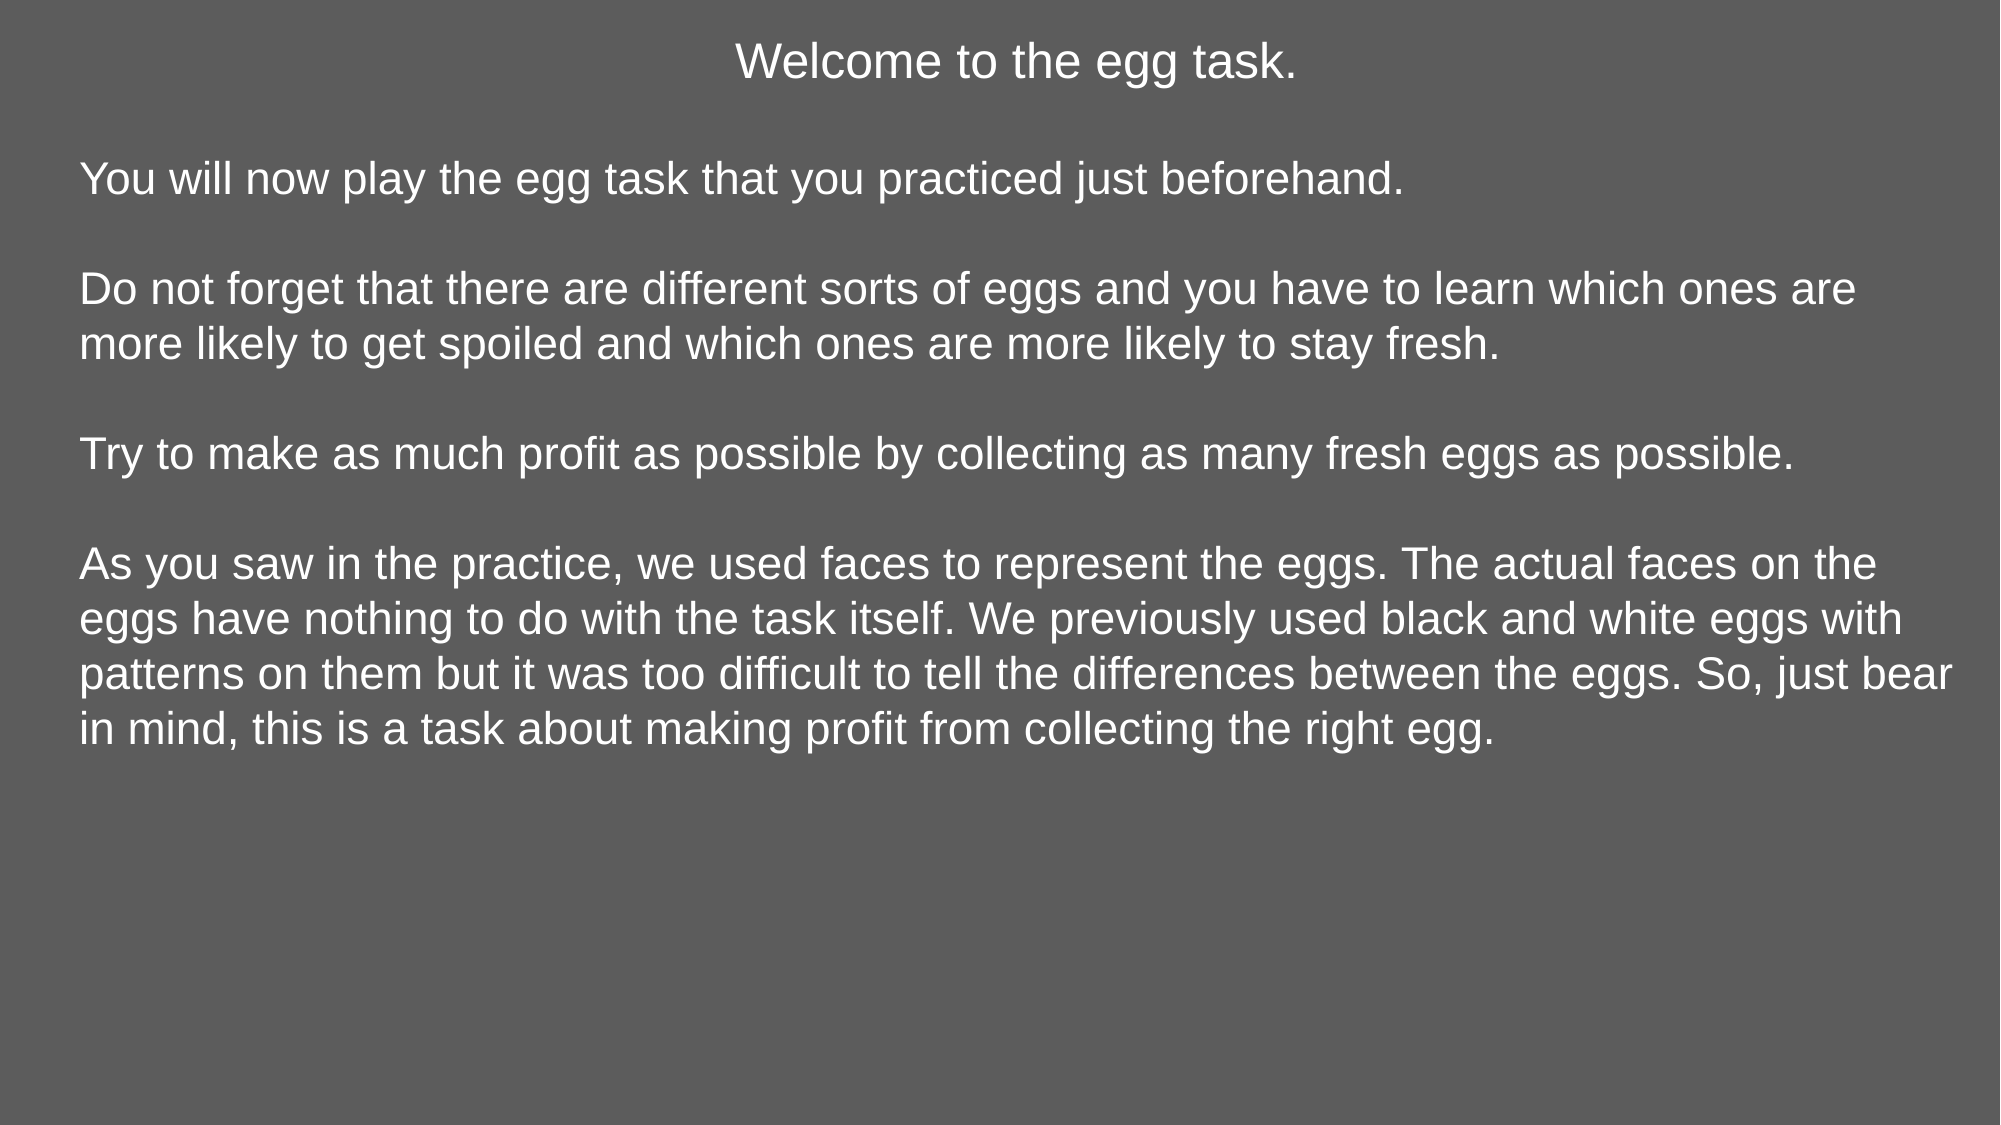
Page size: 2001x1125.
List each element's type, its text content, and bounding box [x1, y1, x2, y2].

text_box Welcome to the egg task. You will now play the egg task that you practiced just beforehand. Do not forget that there are different sorts of eggs and you have to learn which ones are more likely to get spoiled and which ones are more likely to stay fresh. Try to make as much profit as possible by collecting as many fresh eggs as possible. As you saw in the practice, we used faces to represent the eggs. The actual faces on the eggs have nothing to do with the task itself. We previously used black and white eggs with patterns on them but it was too difficult to tell the differences between the eggs. So, just bear in mind, this is a task about making profit from collecting the right egg. [64, 21, 1970, 761]
